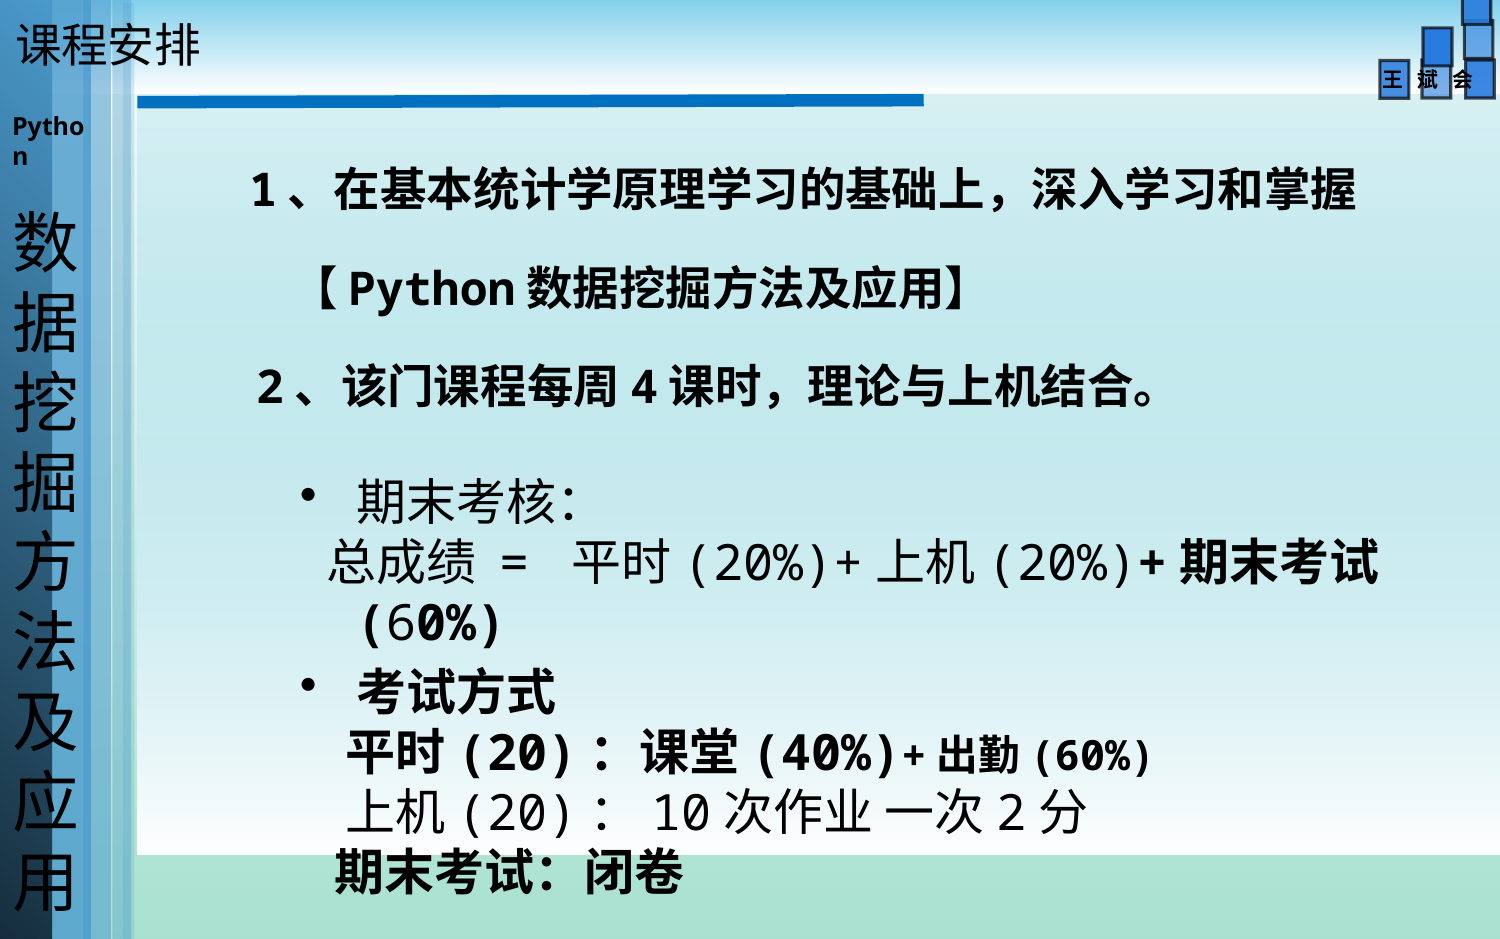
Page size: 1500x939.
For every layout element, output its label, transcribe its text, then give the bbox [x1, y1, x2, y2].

text_box 王 斌 会 [1367, 59, 1500, 100]
text_box 期末考核： 总成绩 = 平时(20%)+上机(20%)+期末考试(60%) 考试方式 平时(20)：课堂(40%)+出勤(60%) 上机(20)：10次作业 一次2分 期末考试：闭卷 [285, 462, 1435, 901]
title 课程安排 [0, 15, 546, 81]
list 1、在基本统计学原理学习的基础上，深入学习和掌握 【Python数据挖掘方法及应用】 2、该门课程每周4课时，理论与上机结合。 [213, 125, 1500, 423]
text_box Python 数据挖掘方法及应用 [0, 103, 116, 928]
